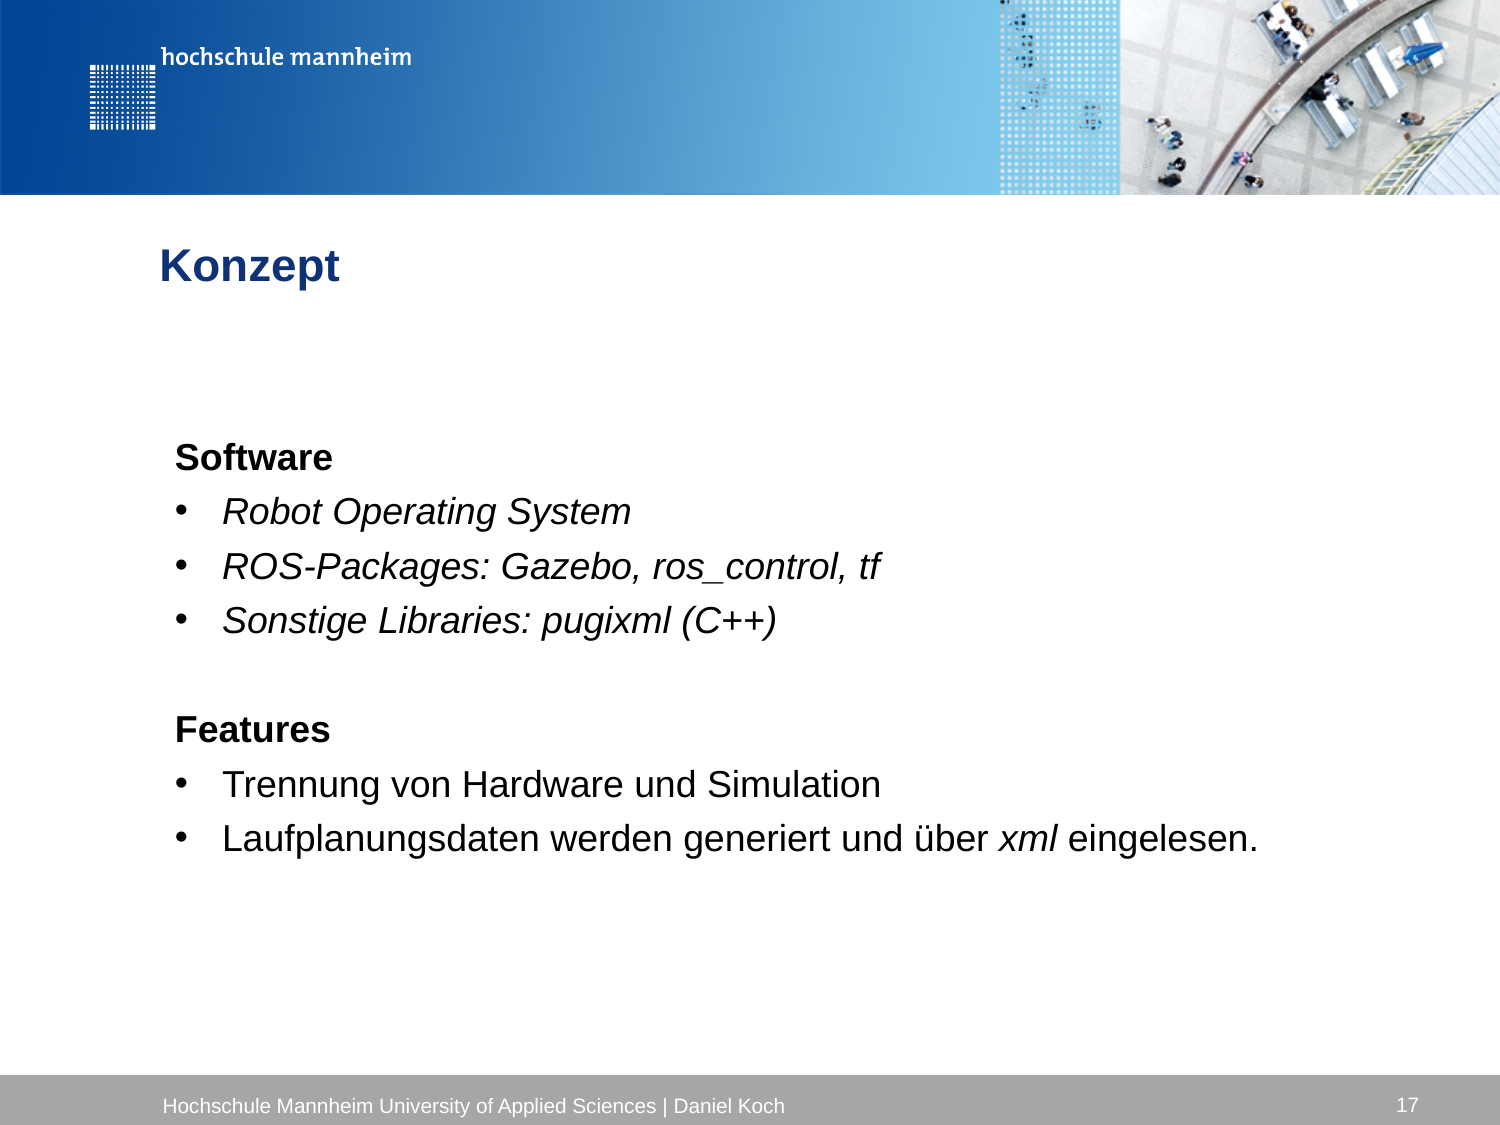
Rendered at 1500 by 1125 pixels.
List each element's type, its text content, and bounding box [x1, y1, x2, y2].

slide_number 17 [1083, 1074, 1434, 1125]
footer Hochschule Mannheim University of Applied Sciences | Daniel Koch [162, 1087, 1010, 1118]
text_box Software Robot Operating System ROS-Packages: Gazebo, ros_control, tf Sonstige Libraries: pugixml (C++) Features Trennung von Hardware und Simulation Laufplanungsdaten werden generiert und über xml eingelesen. [160, 420, 1425, 1012]
text_box Konzept [159, 230, 1424, 361]
picture [0, 0, 1500, 195]
